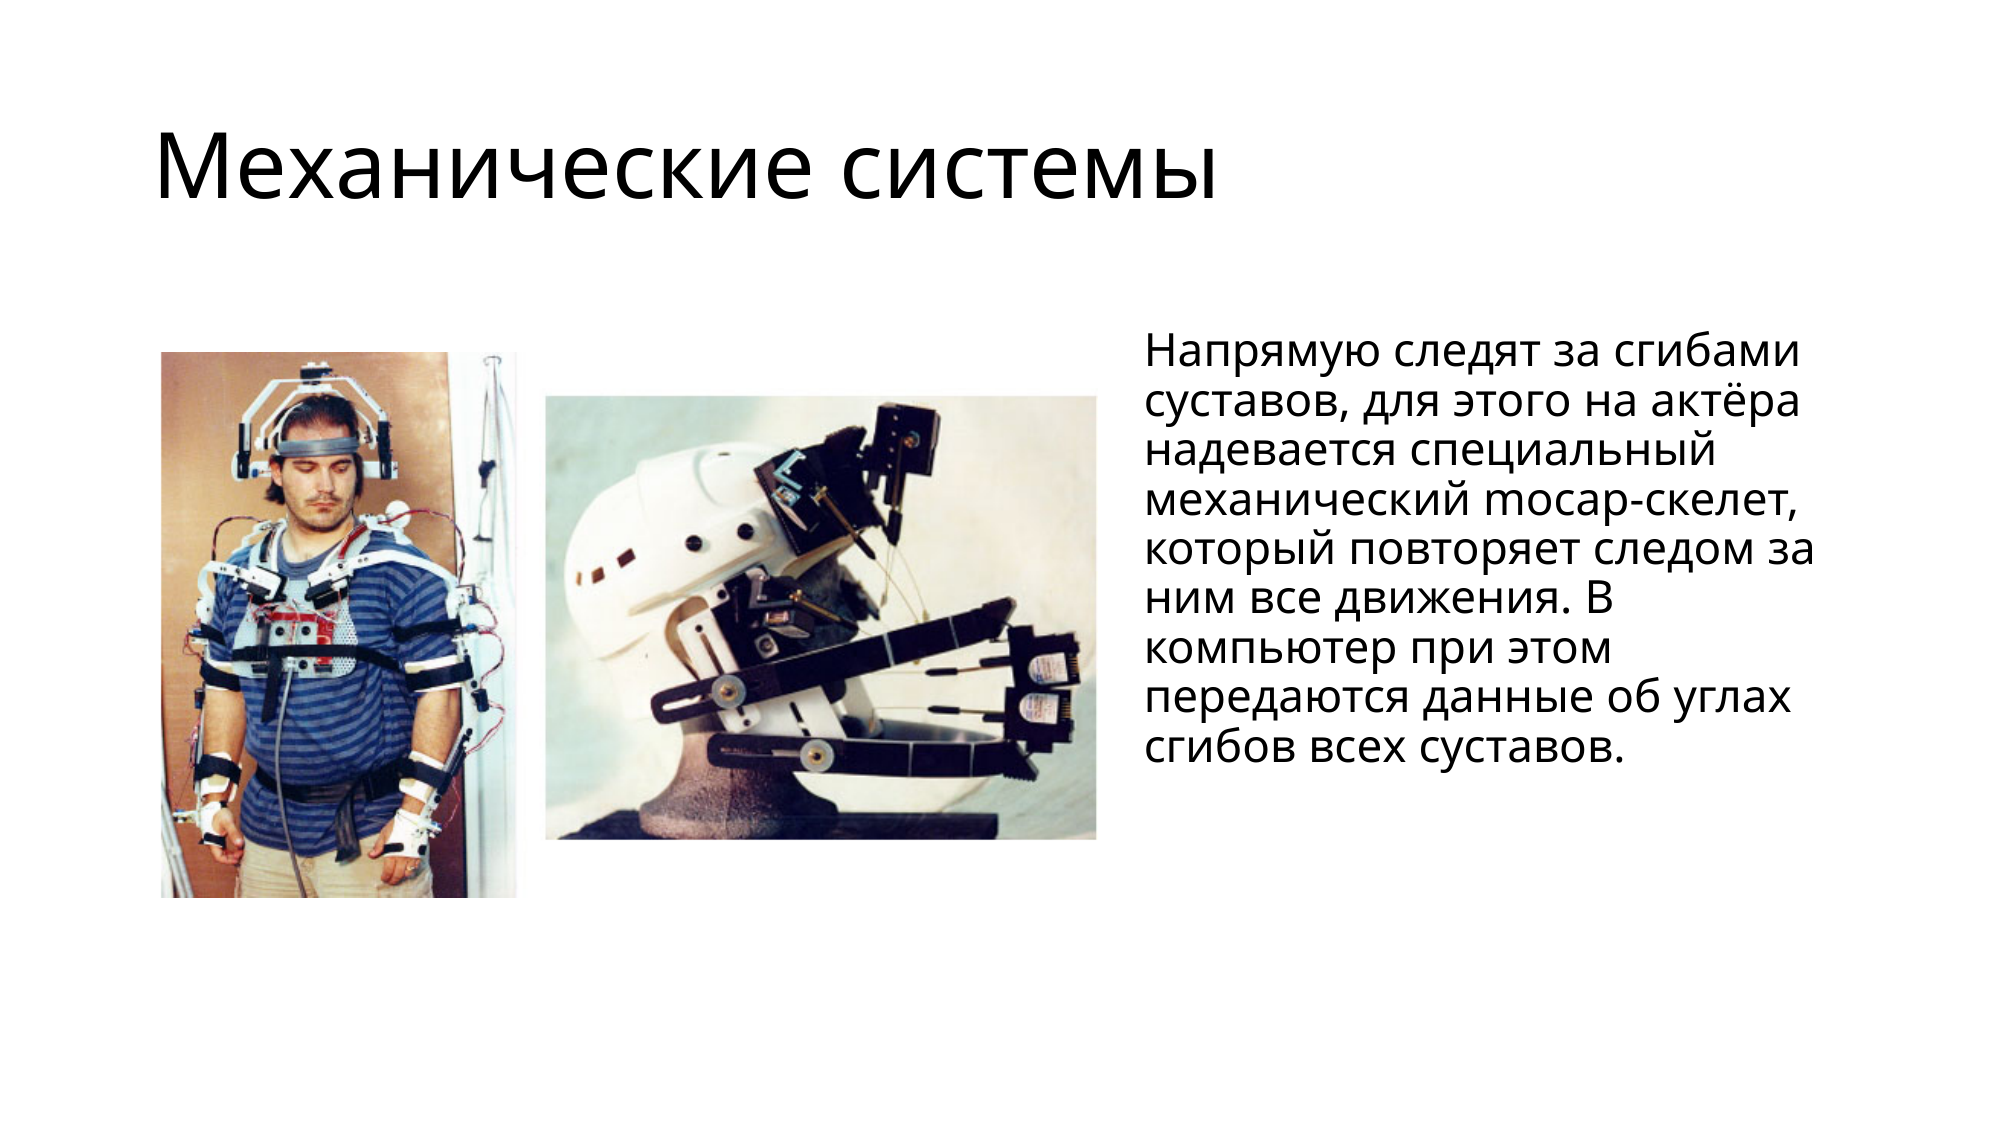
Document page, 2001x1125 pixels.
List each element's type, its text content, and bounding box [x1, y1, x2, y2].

title Механические системы [137, 59, 1863, 278]
list Напрямую следят за сгибами суставов, для этого на актёра надевается специальный механический mocap-скелет, который повторяет следом за ним все движения. В компьютер при этом передаются данные об углах сгибов всех суставов. [1128, 319, 1863, 1034]
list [137, 352, 1098, 898]
